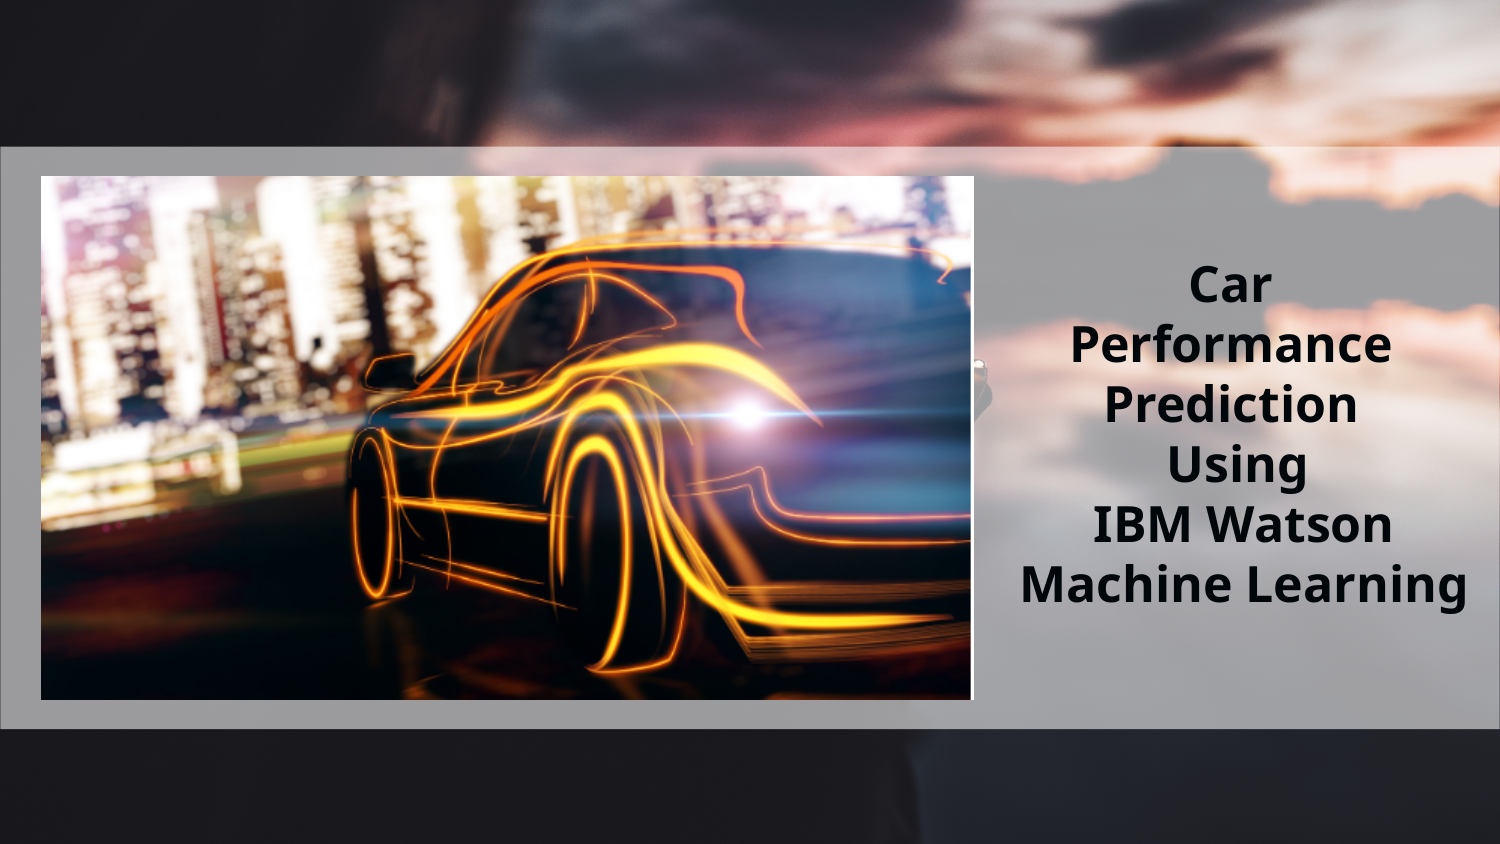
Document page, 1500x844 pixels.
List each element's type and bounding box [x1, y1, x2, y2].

picture [0, 0, 1500, 146]
text_box [0, 146, 1500, 730]
picture [0, 730, 1500, 844]
